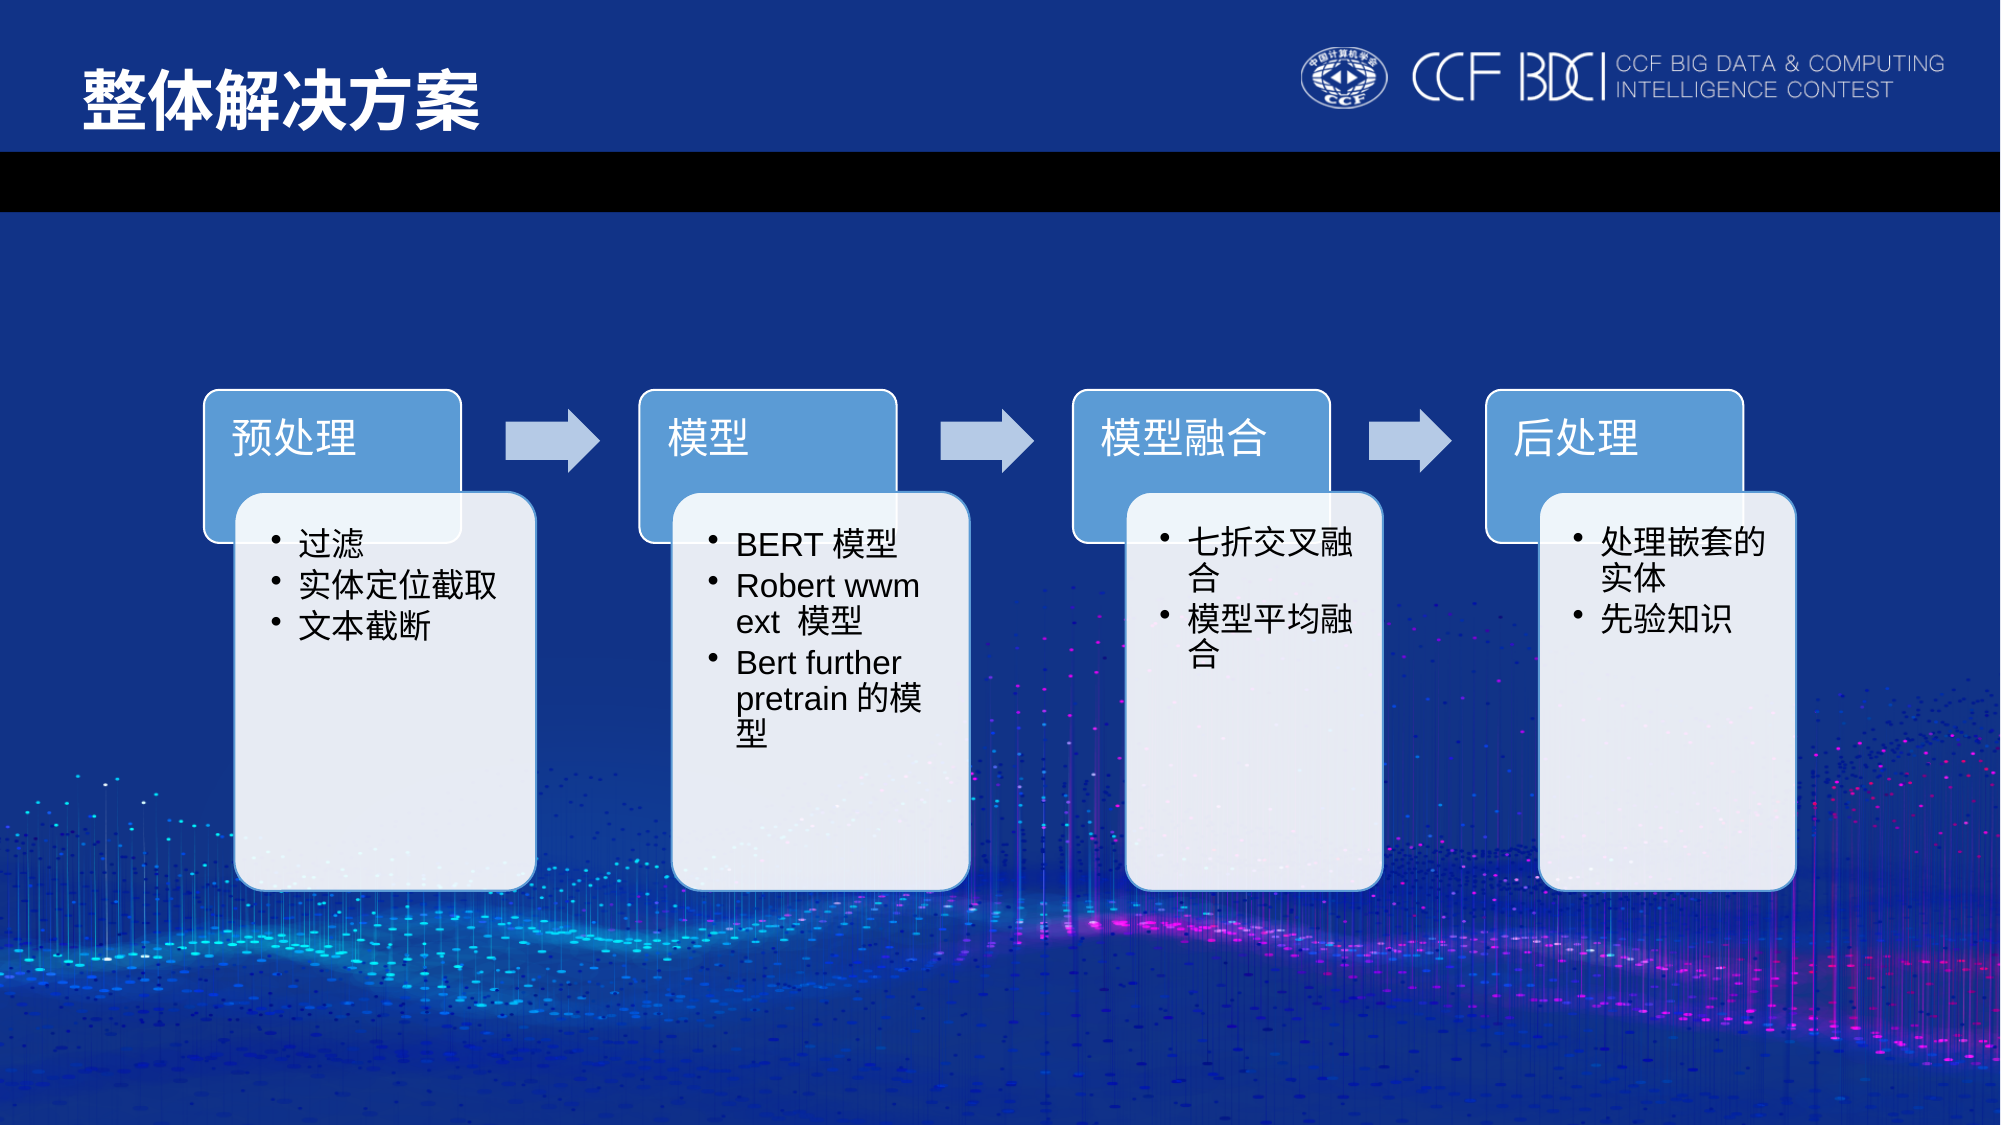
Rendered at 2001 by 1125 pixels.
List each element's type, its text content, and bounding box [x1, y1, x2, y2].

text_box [203, 195, 1797, 1085]
picture [0, 0, 2001, 1125]
text_box [0, 151, 2000, 213]
text_box 整体解决方案 [66, 51, 647, 147]
